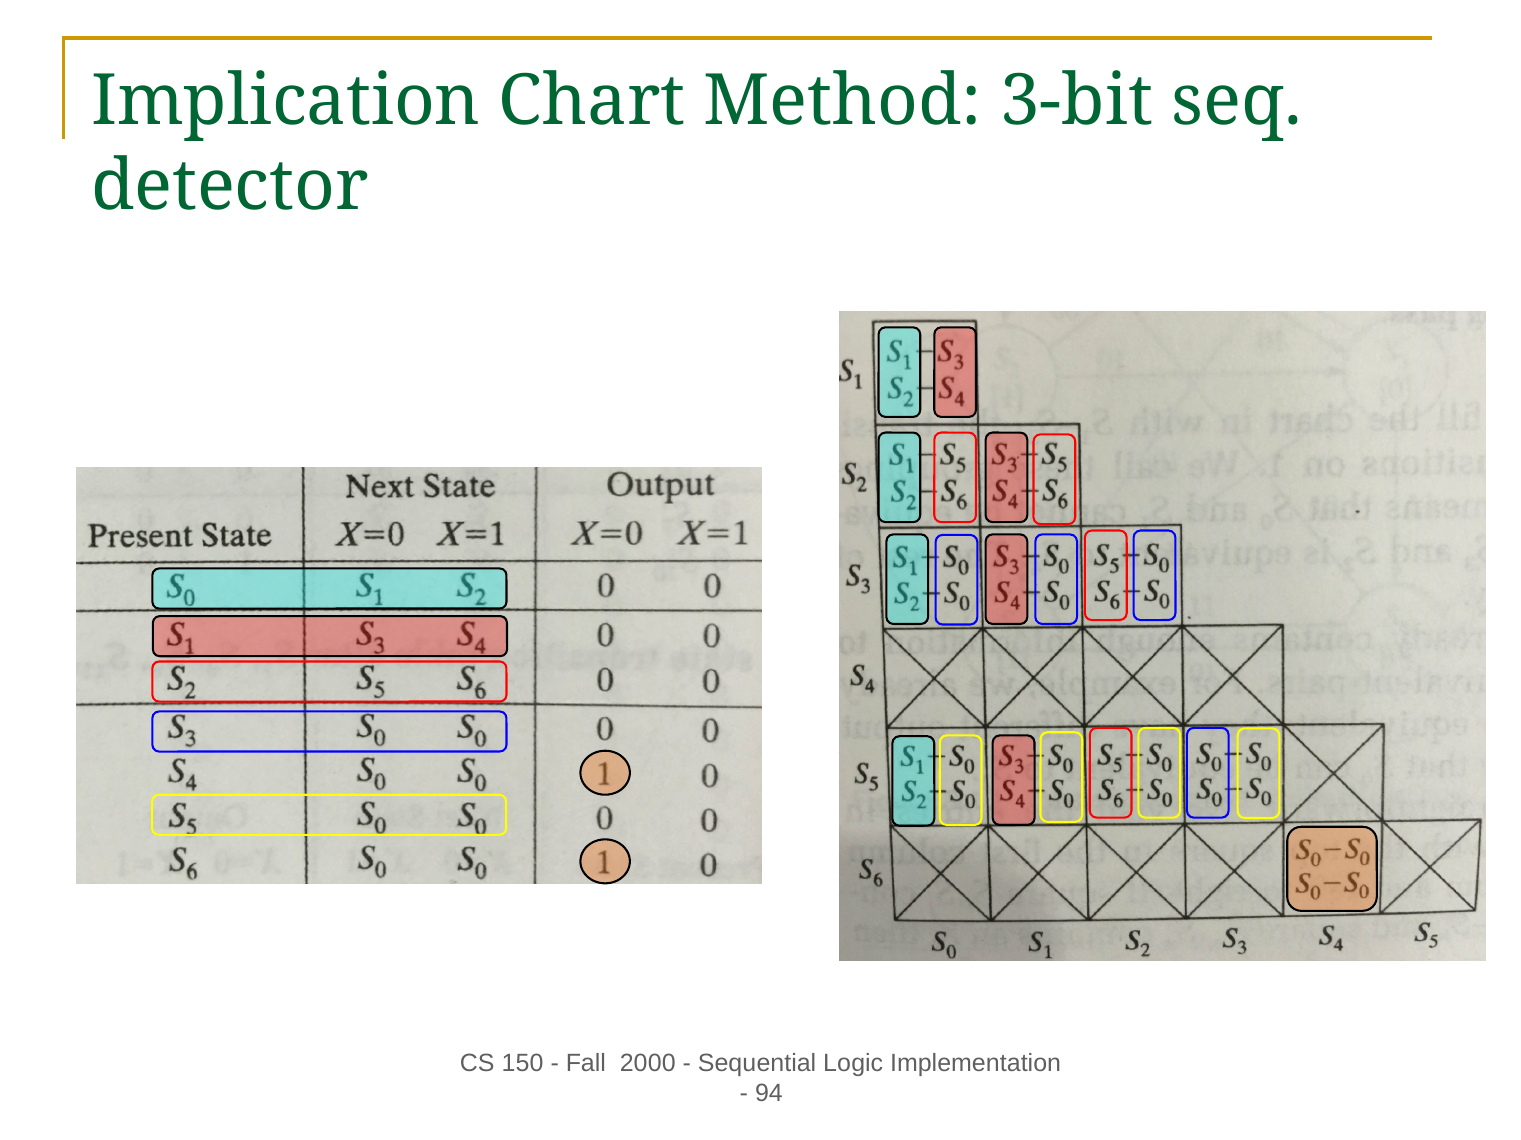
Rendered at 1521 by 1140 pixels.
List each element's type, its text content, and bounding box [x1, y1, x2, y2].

footer CS 150 - Fall 2000 - Sequential Logic Implementation - 94 [444, 1038, 1079, 1115]
picture [75, 466, 762, 884]
picture [839, 311, 1486, 961]
title Implication Chart Method: 3-bit seq. detector [76, 46, 1445, 236]
